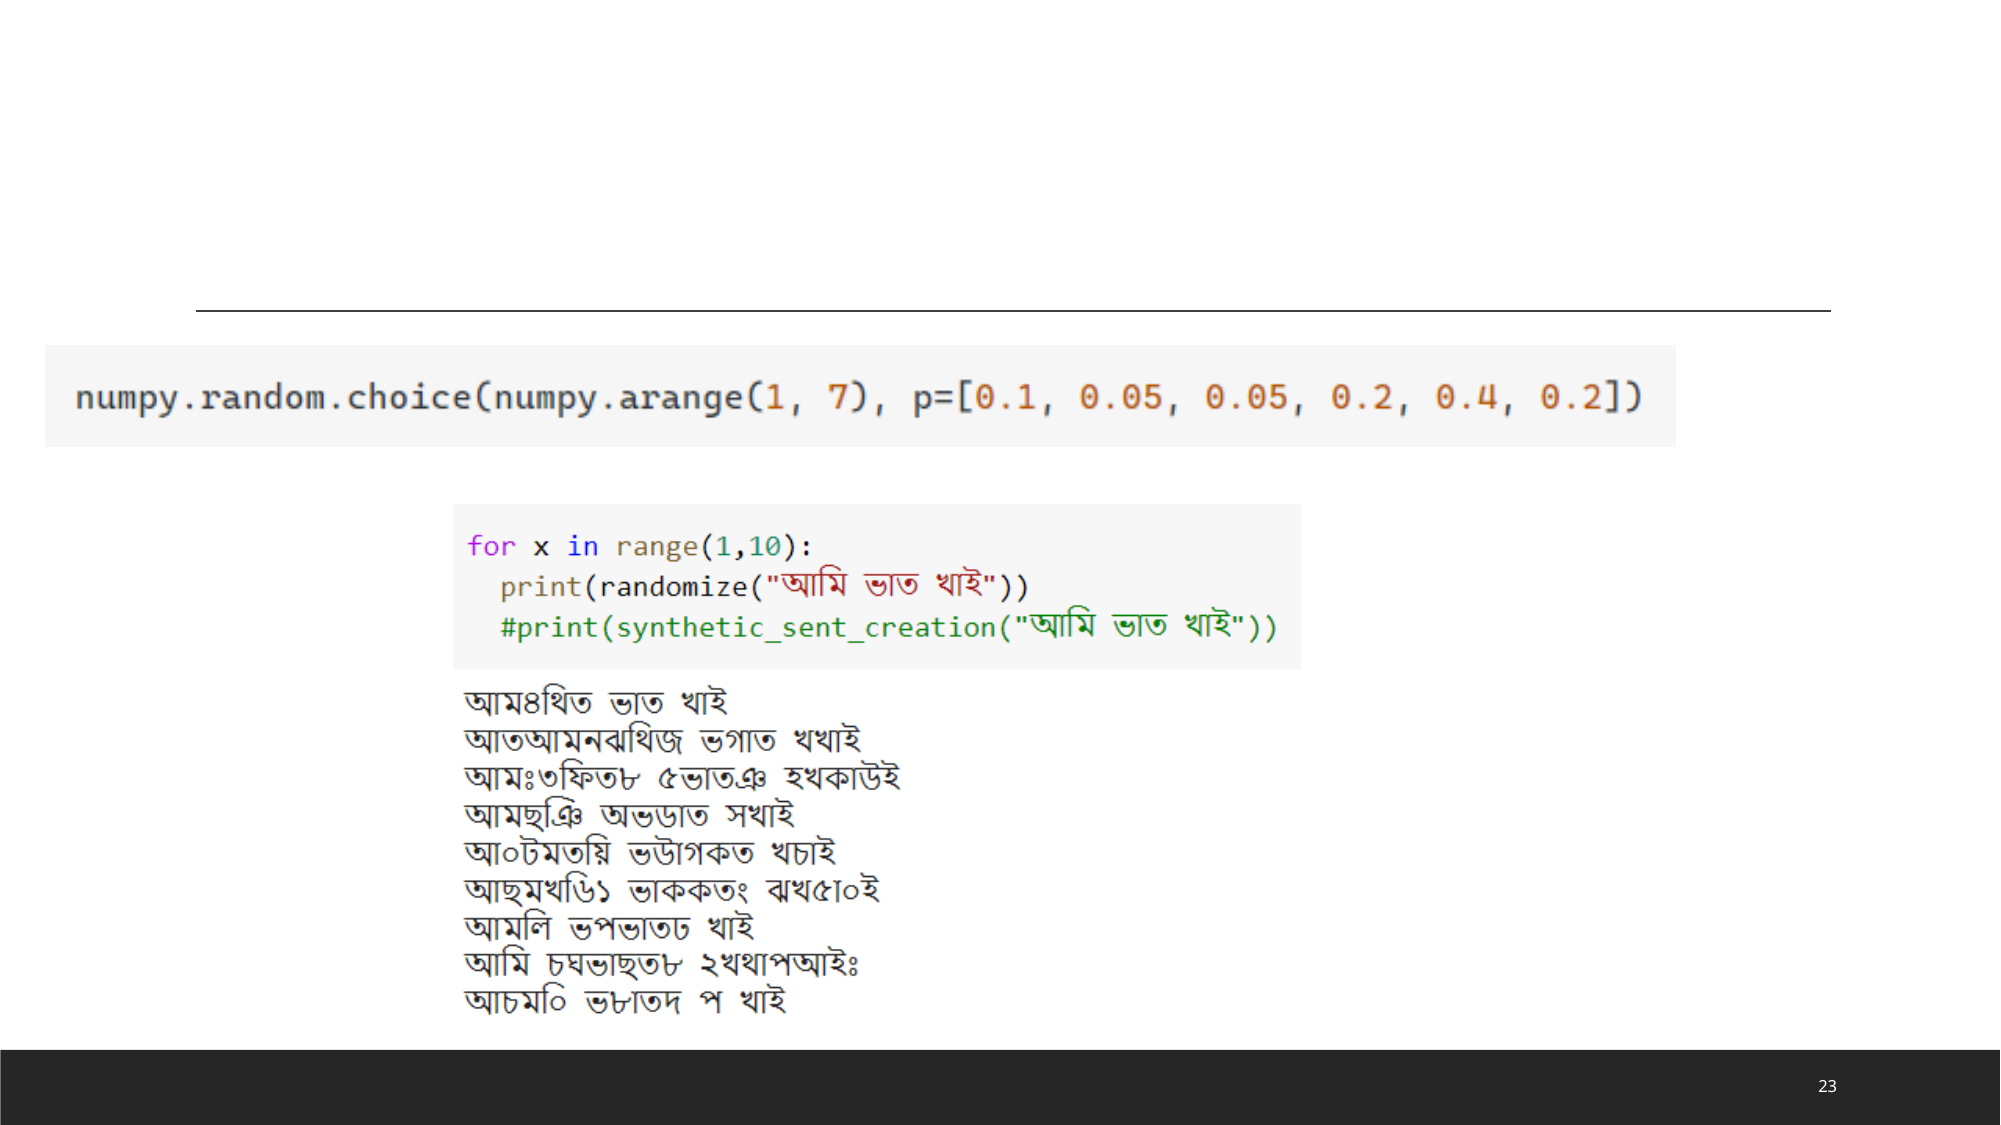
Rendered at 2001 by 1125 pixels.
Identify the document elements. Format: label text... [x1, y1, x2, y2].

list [44, 345, 1676, 448]
slide_number ‹#› [1803, 1057, 1932, 1118]
picture [453, 503, 1301, 1049]
